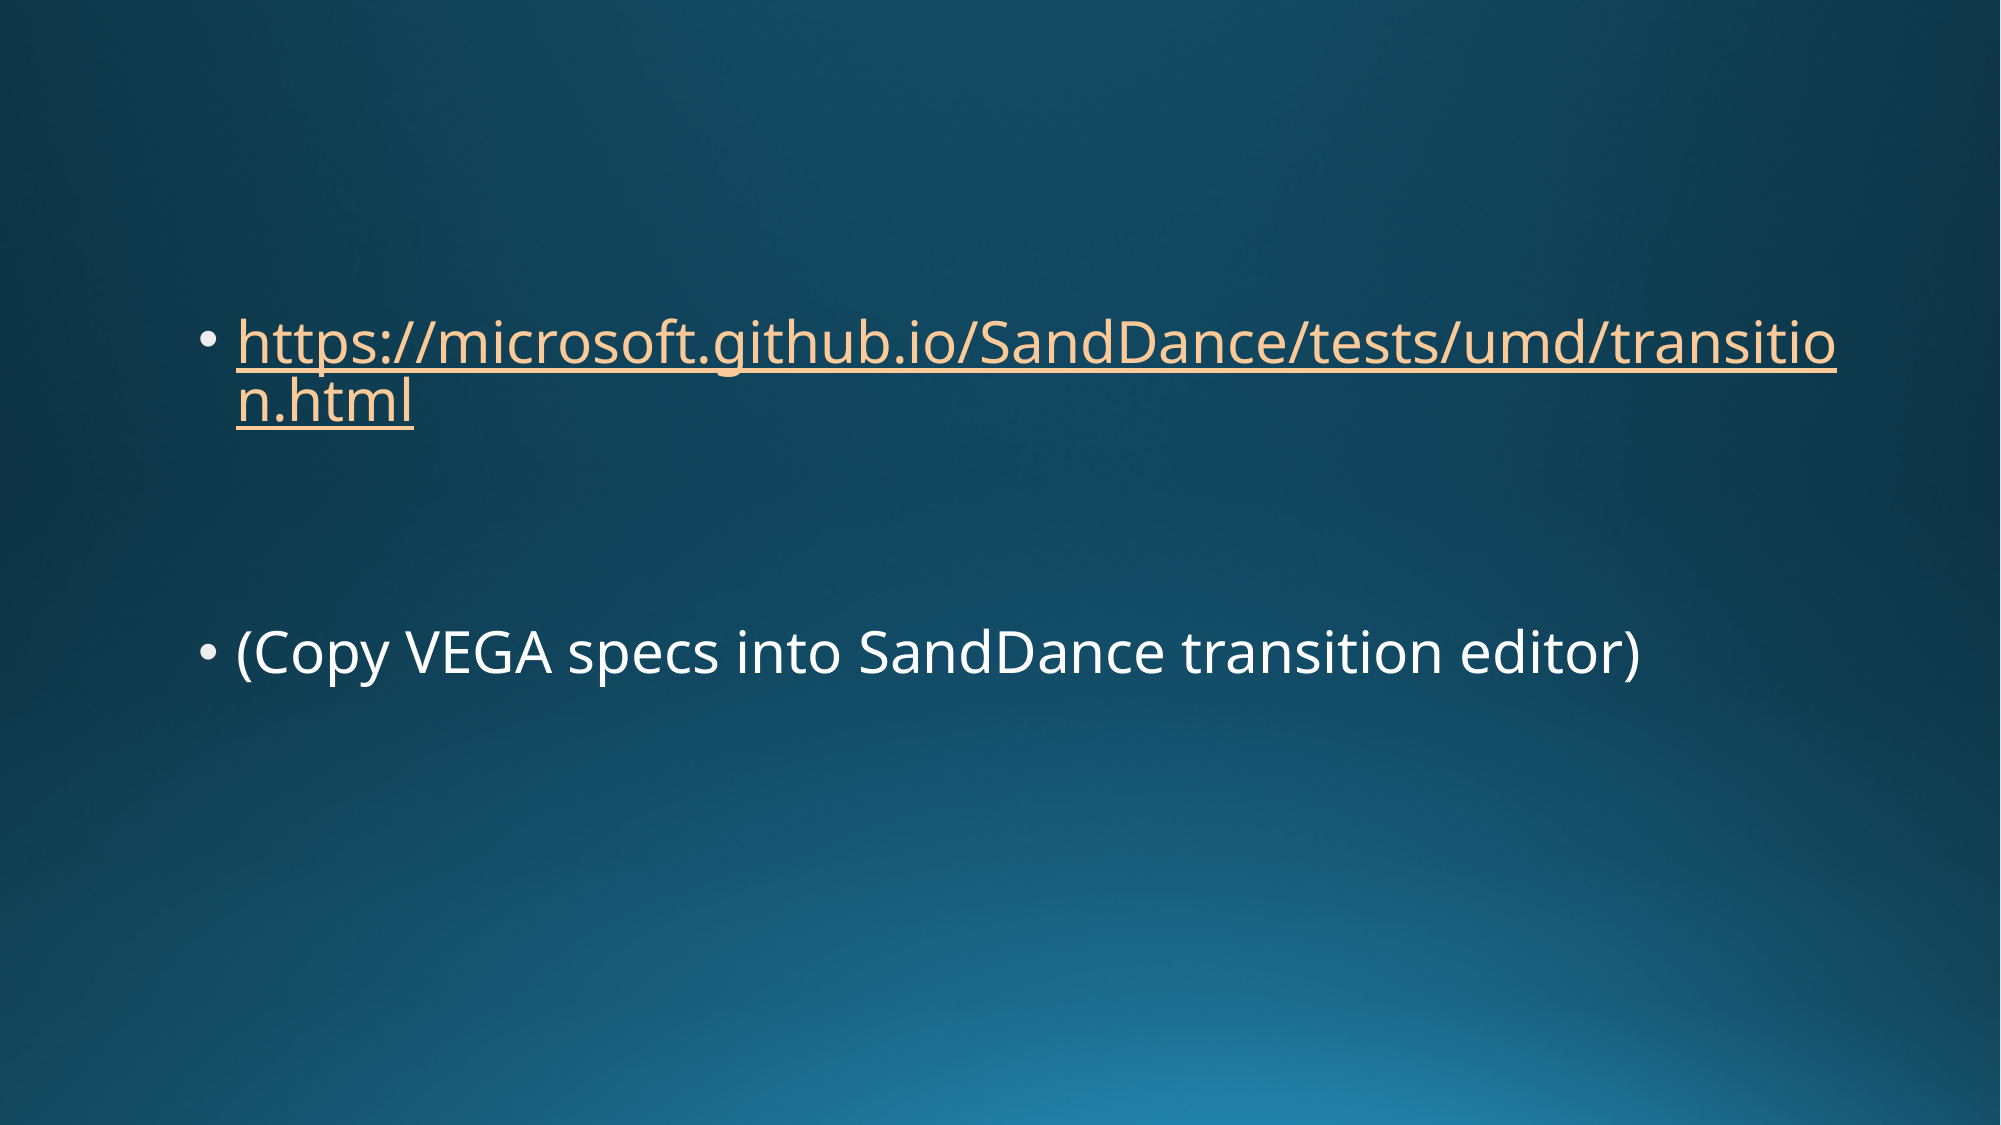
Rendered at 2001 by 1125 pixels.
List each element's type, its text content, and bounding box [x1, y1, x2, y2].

list https://microsoft.github.io/SandDance/tests/umd/transition.html (Copy VEGA specs into SandDance transition editor) [183, 299, 1863, 1014]
picture [0, 0, 2001, 1125]
